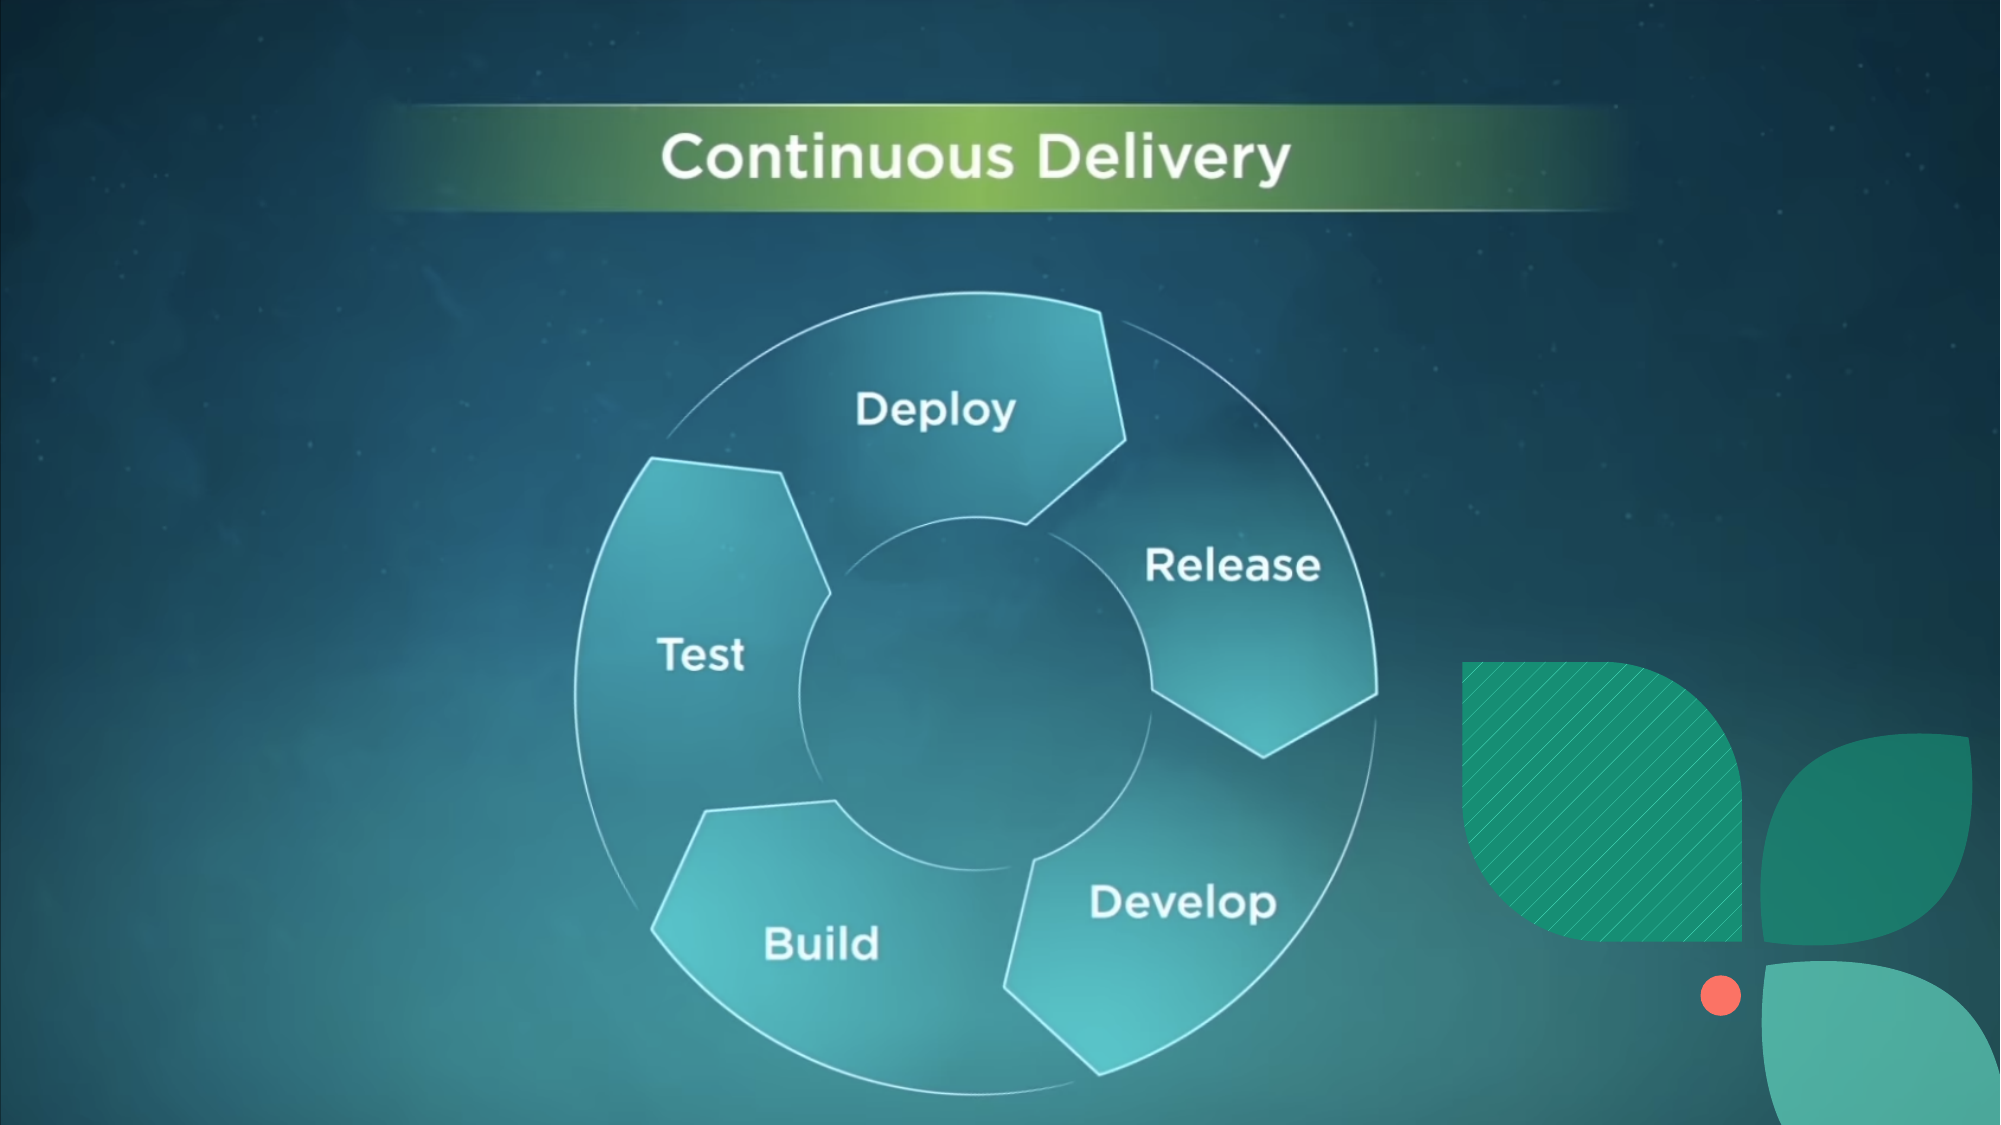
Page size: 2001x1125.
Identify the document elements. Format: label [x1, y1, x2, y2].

picture [0, 0, 2000, 1125]
text_box [1462, 661, 2000, 1125]
